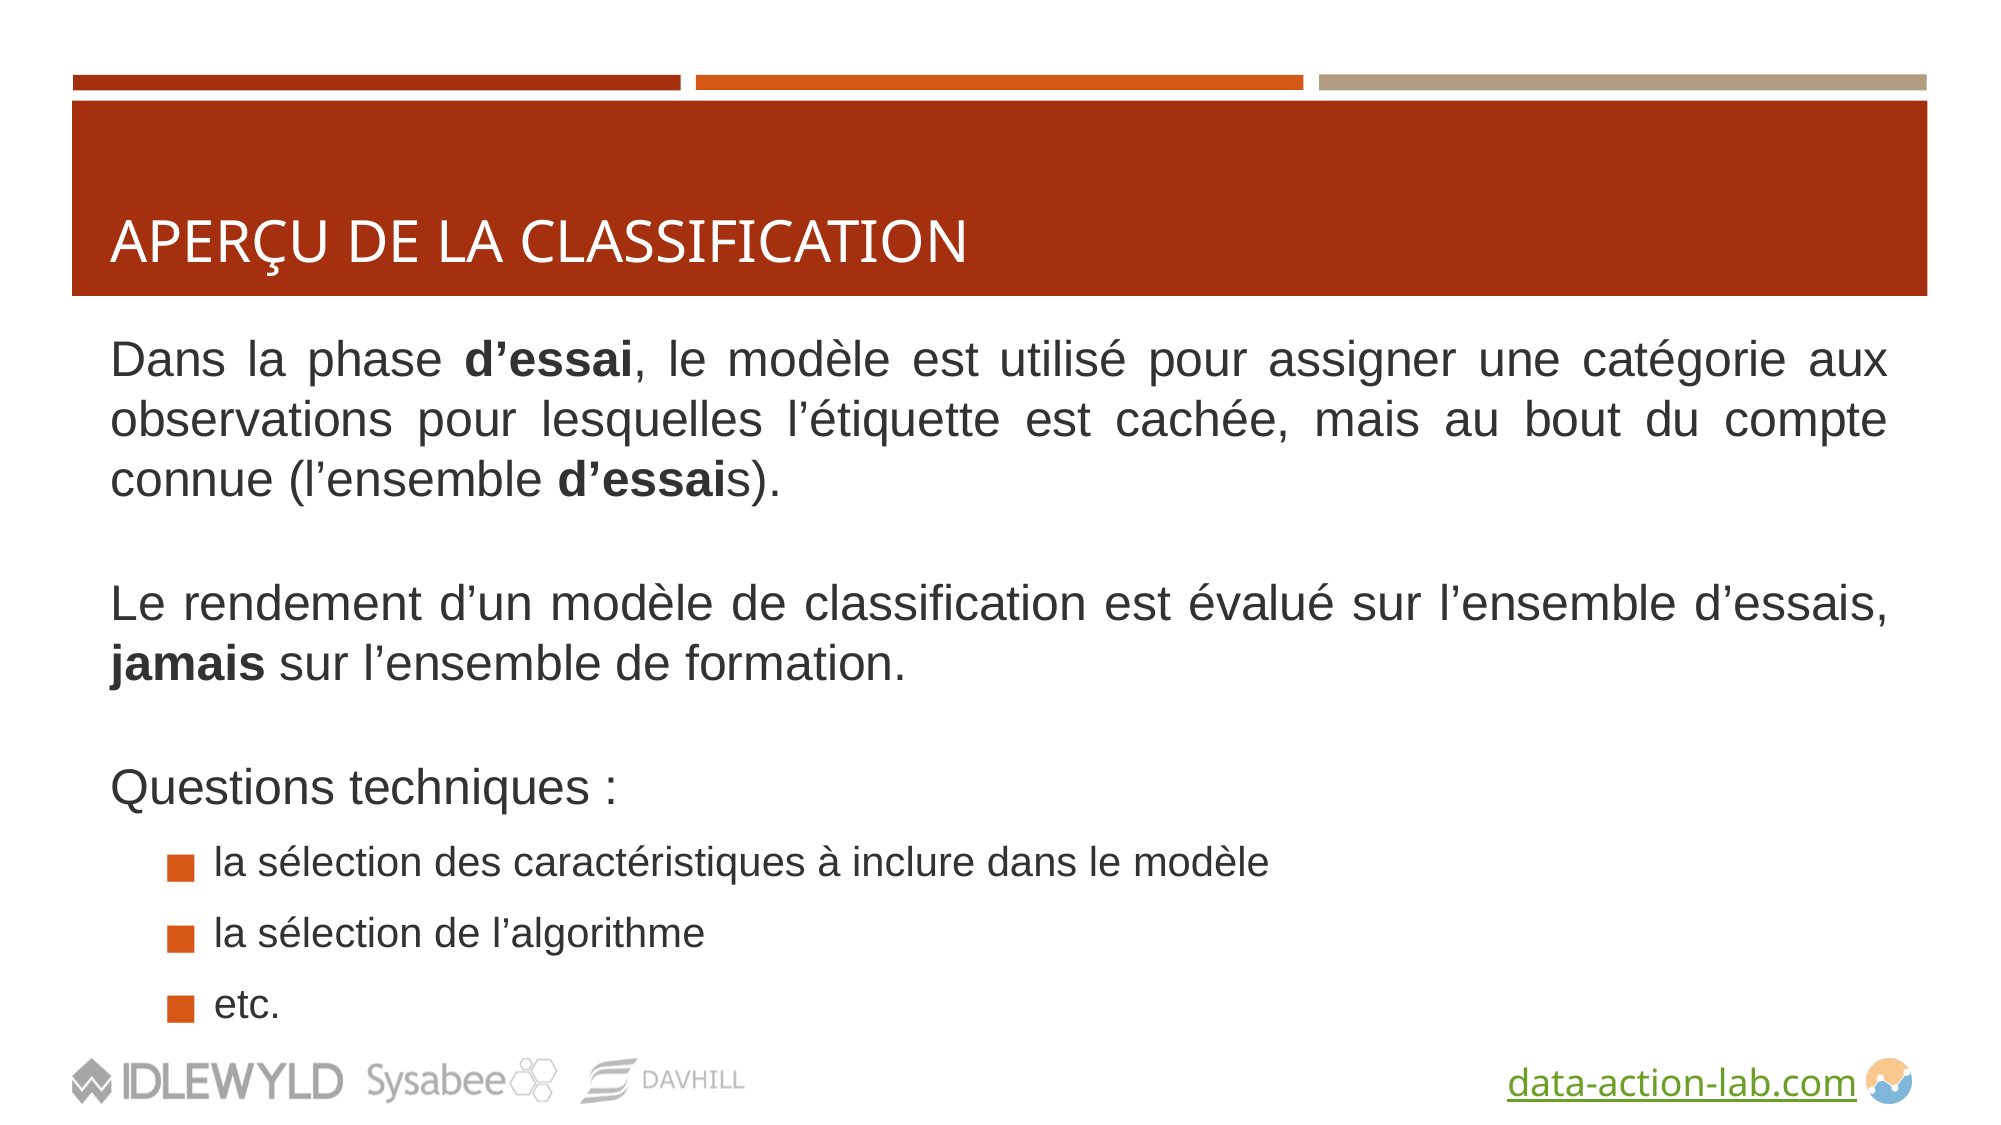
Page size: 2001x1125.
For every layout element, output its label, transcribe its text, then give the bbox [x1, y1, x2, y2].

list Dans la phase d’essai, le modèle est utilisé pour assigner une catégorie aux observations pour lesquelles l’étiquette est cachée, mais au bout du compte connue (l’ensemble d’essais). Le rendement d’un modèle de classification est évalué sur l’ensemble d’essais, jamais sur l’ensemble de formation. Questions techniques : la sélection des caractéristiques à inclure dans le modèle la sélection de l’algorithme etc. [95, 357, 1905, 1037]
title APERÇU DE LA CLASSIFICATION [95, 115, 1905, 282]
picture [72, 1058, 745, 1104]
